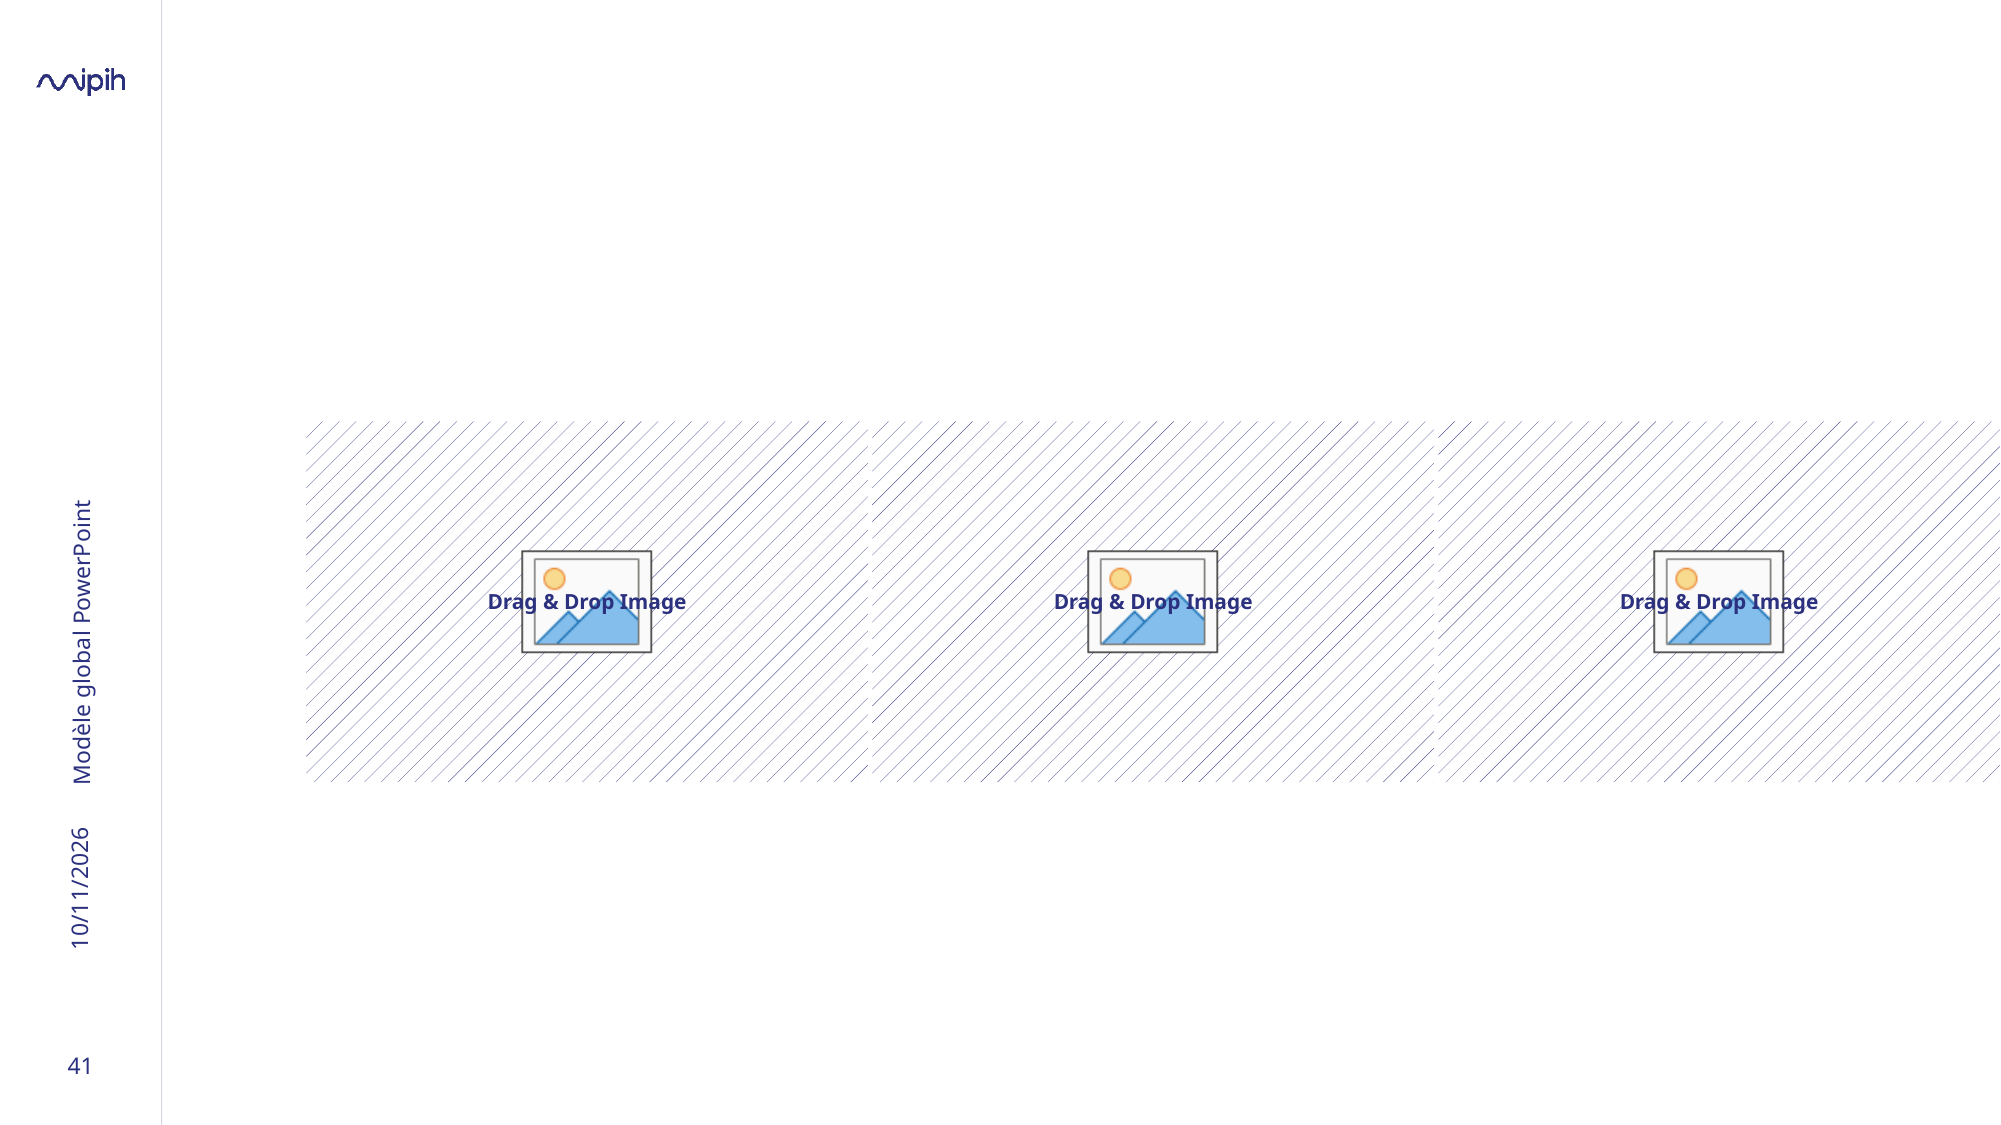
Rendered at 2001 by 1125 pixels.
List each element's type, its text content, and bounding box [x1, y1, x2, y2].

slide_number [58, 806, 104, 951]
picture [306, 421, 868, 783]
picture [872, 421, 1434, 783]
picture [36, 68, 125, 96]
picture [1438, 421, 2000, 783]
footer Modèle global PowerPoint [58, 150, 104, 792]
